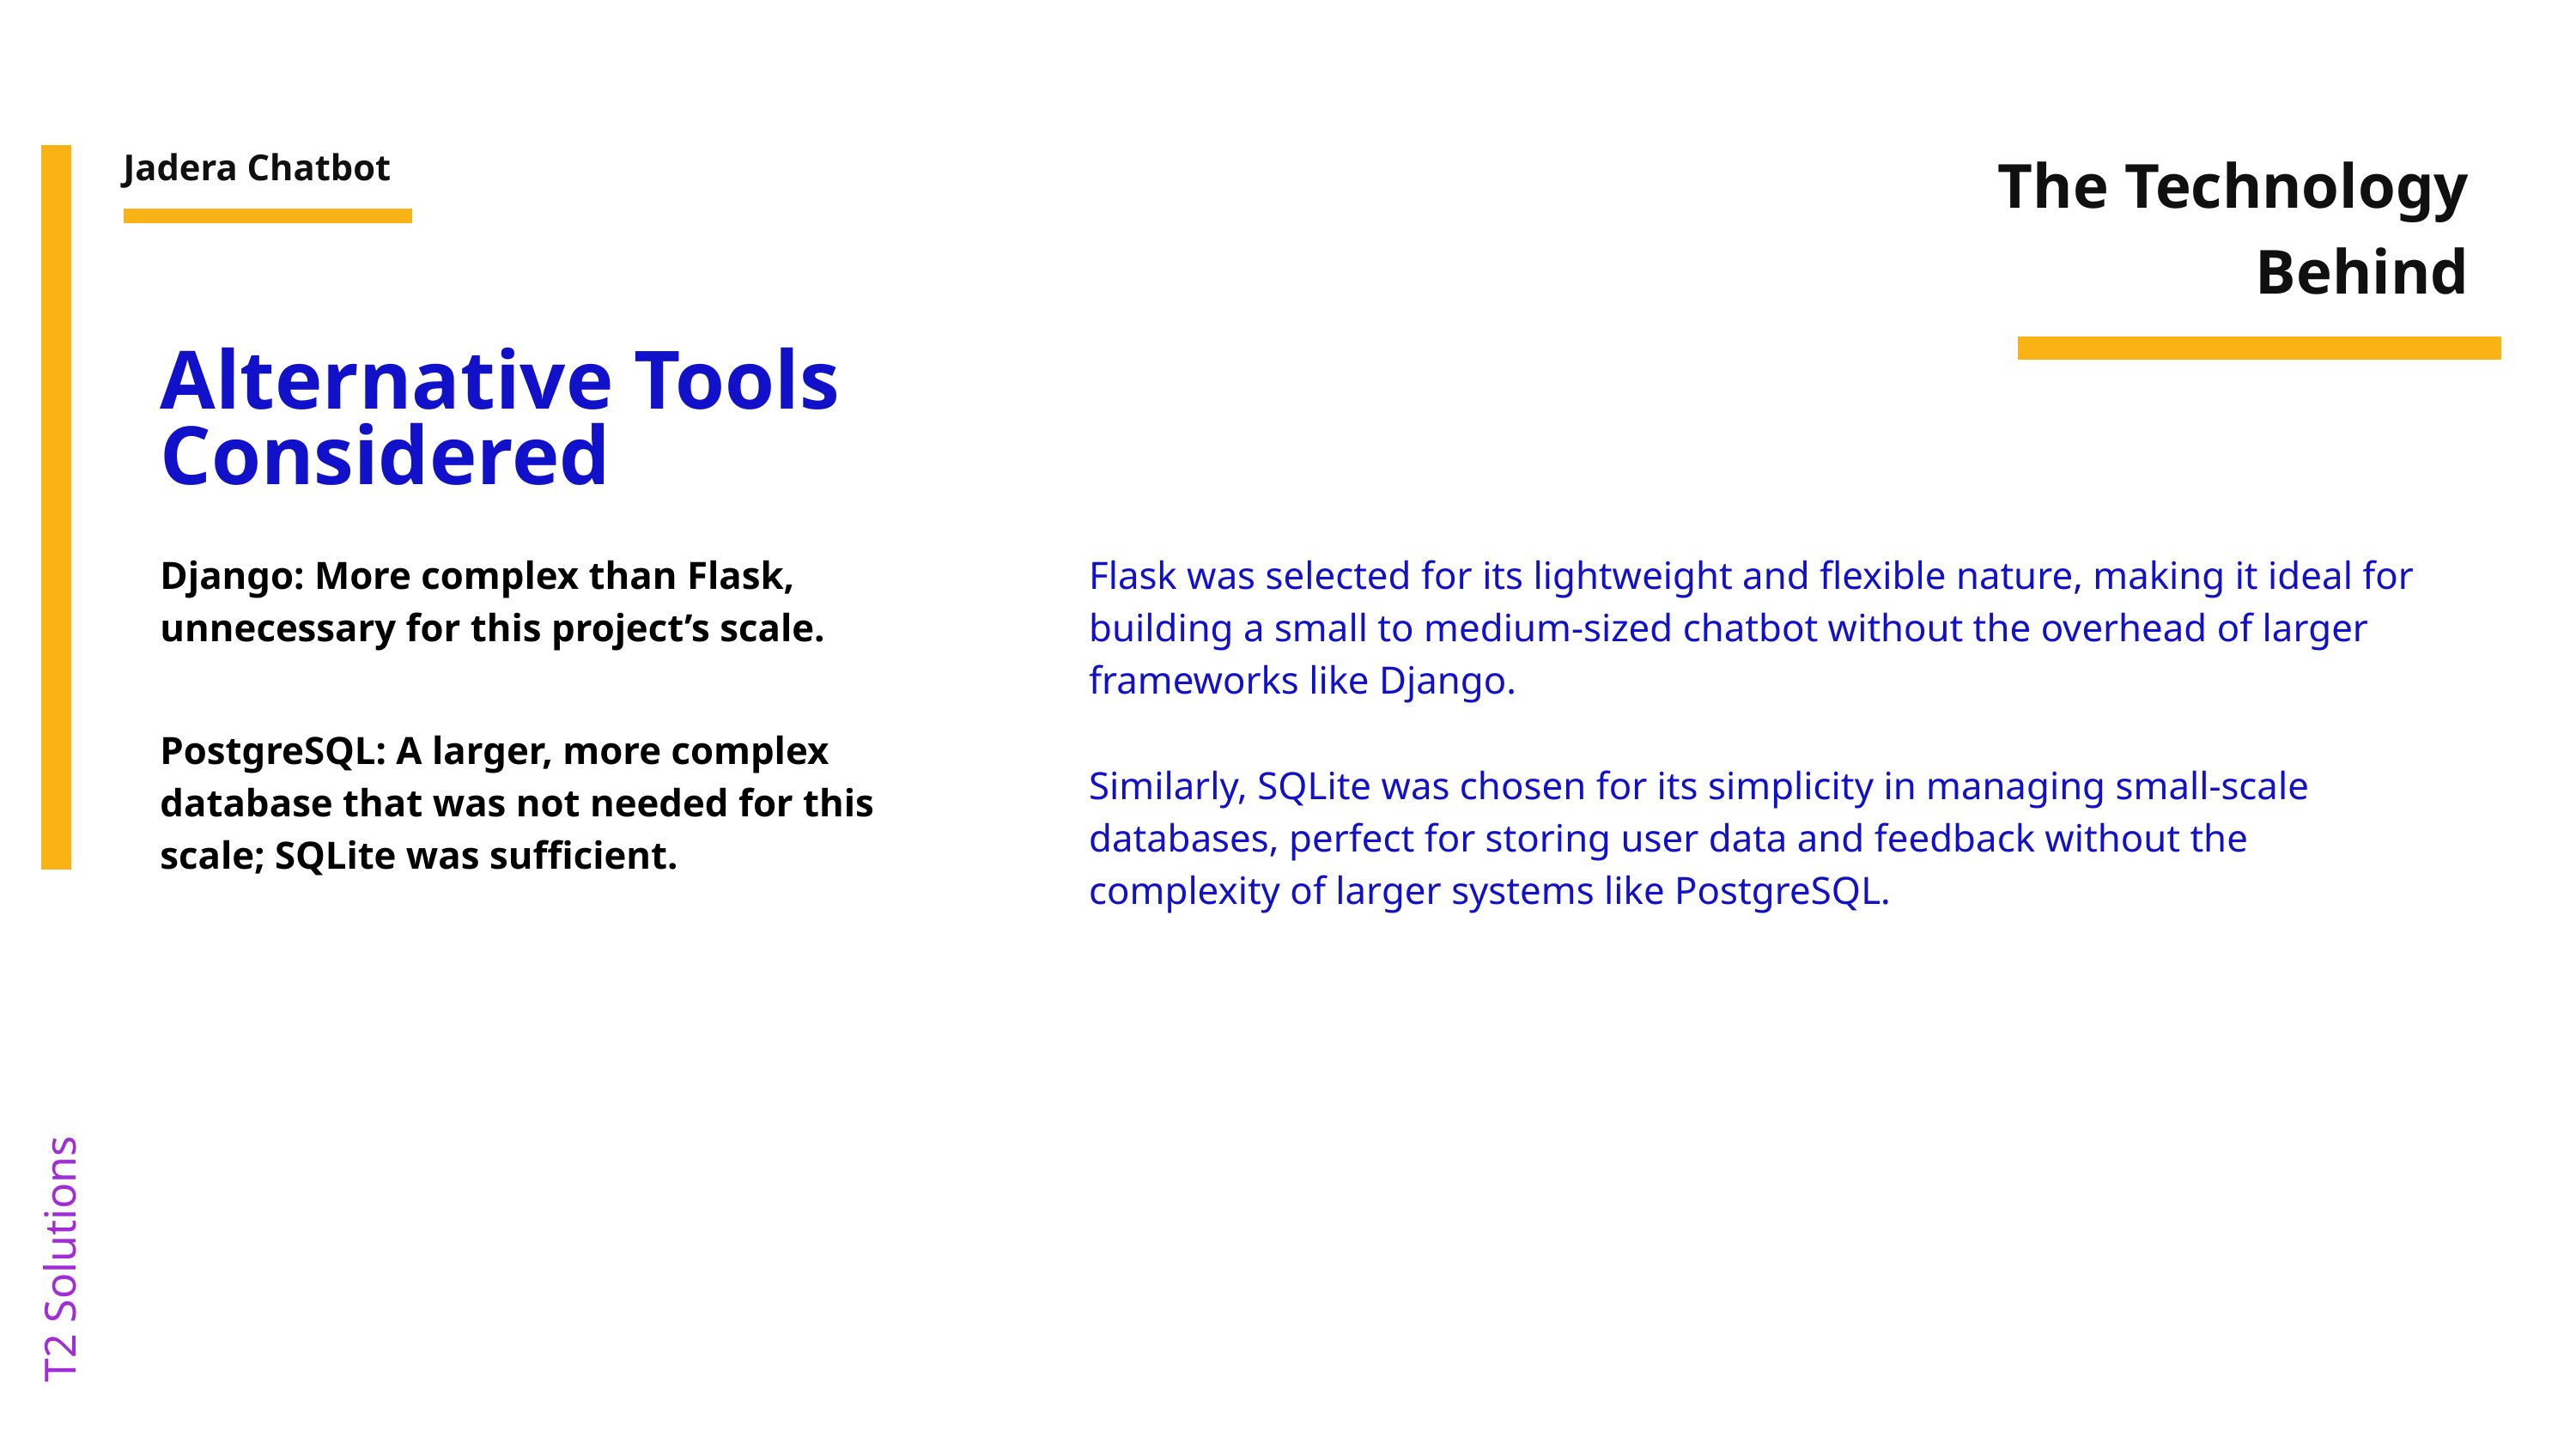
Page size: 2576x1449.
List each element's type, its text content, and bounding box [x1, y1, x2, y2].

text_box PostgreSQL: A larger, more complex database that was not needed for this scale; SQLite was sufficient. [160, 718, 966, 877]
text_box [2018, 336, 2502, 361]
text_box Alternative Tools Considered [160, 349, 929, 501]
text_box Flask was selected for its lightweight and flexible nature, making it ideal for building a small to medium-sized chatbot without the overhead of larger frameworks like Django. Similarly, SQLite was chosen for its simplicity in managing small-scale databases, perfect for storing user data and feedback without the complexity of larger systems like PostgreSQL. [1089, 543, 2431, 912]
text_box Jadera Chatbot [123, 137, 615, 189]
text_box T2 Solutions [24, 822, 85, 1383]
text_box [41, 144, 72, 870]
text_box Django: More complex than Flask, unnecessary for this project’s scale. [160, 543, 1000, 650]
text_box The Technology Behind [1940, 135, 2470, 391]
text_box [123, 208, 413, 224]
